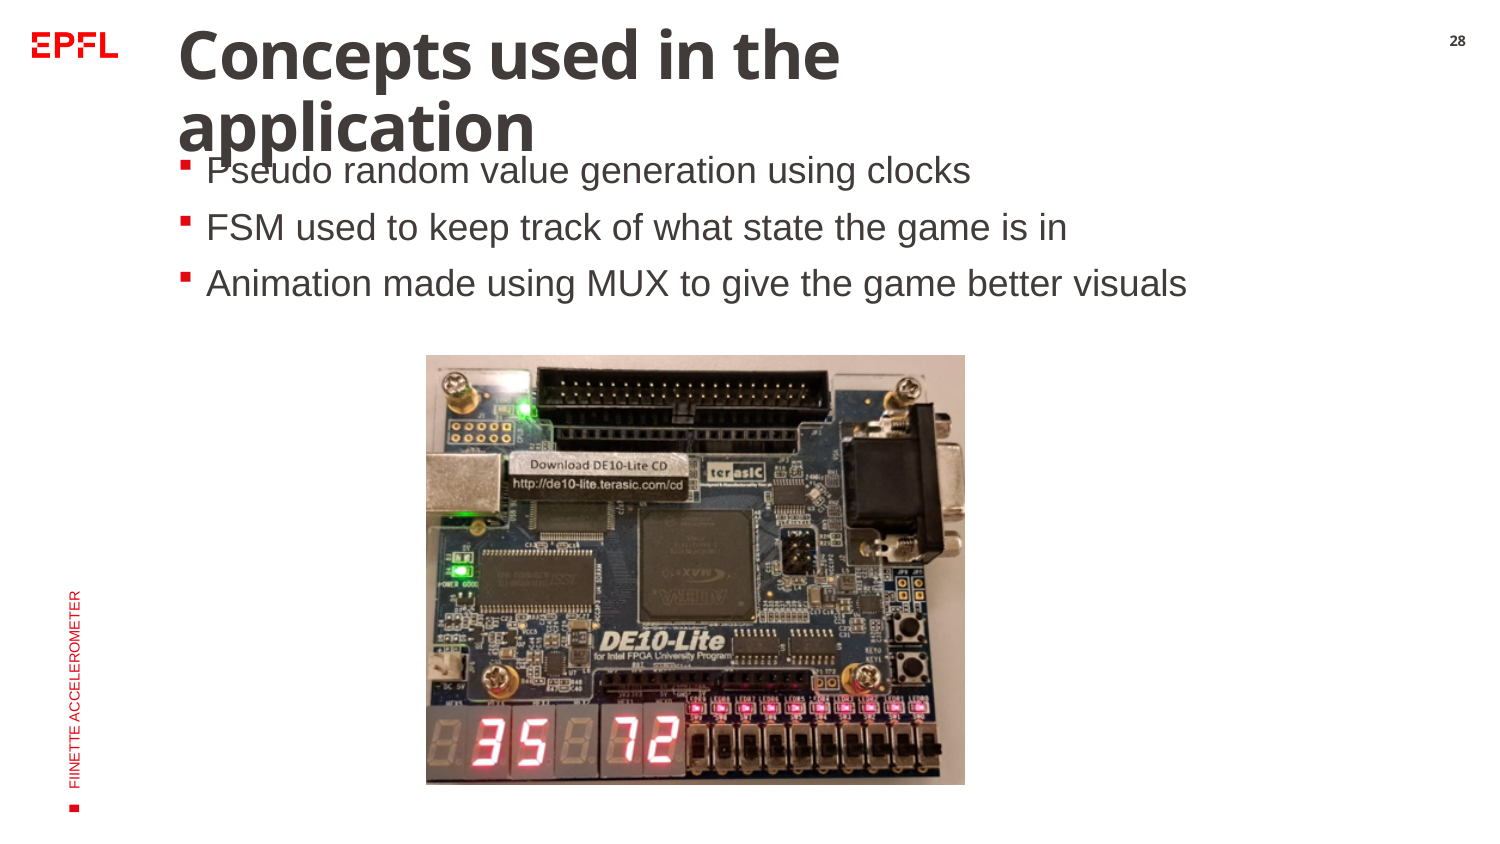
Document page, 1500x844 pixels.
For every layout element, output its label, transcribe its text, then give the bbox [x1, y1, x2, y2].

picture [21, 21, 129, 69]
picture [426, 355, 965, 785]
slide_number 28 [1415, 32, 1500, 59]
title Concepts used in the application [148, 21, 989, 198]
slide_number FIINETTE ACCELEROMETER [0, 256, 149, 805]
list Pseudo random value generation using clocks FSM used to keep track of what state the game is in Animation made using MUX to give the game better visuals [148, 144, 1416, 700]
